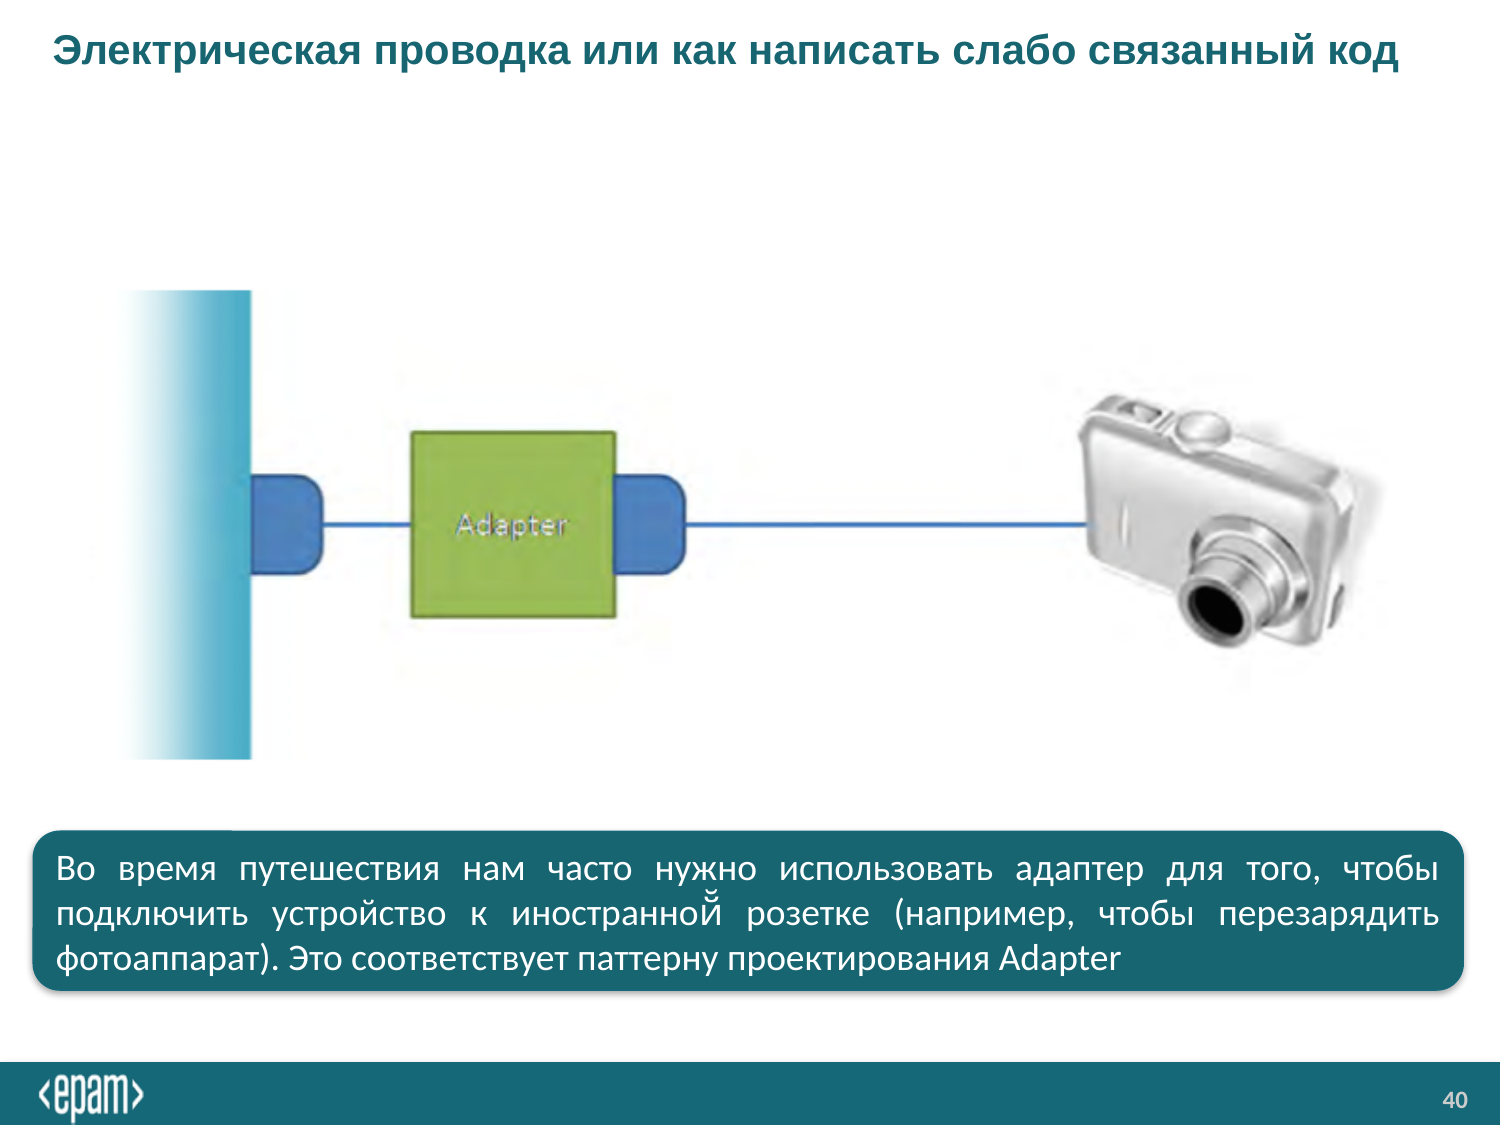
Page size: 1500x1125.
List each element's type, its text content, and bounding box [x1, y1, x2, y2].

title Электрическая проводка или как написать слабо связанный код [0, 0, 1500, 95]
picture [38, 1074, 144, 1125]
picture [87, 257, 1410, 791]
text_box Во время путешествия нам часто нужно использовать адаптер для того, чтобы подключить устройство к иностранной̆ розетке (например, чтобы перезарядить фотоаппарат). Это соответствует паттерну проектирования Adapter [32, 830, 1464, 991]
